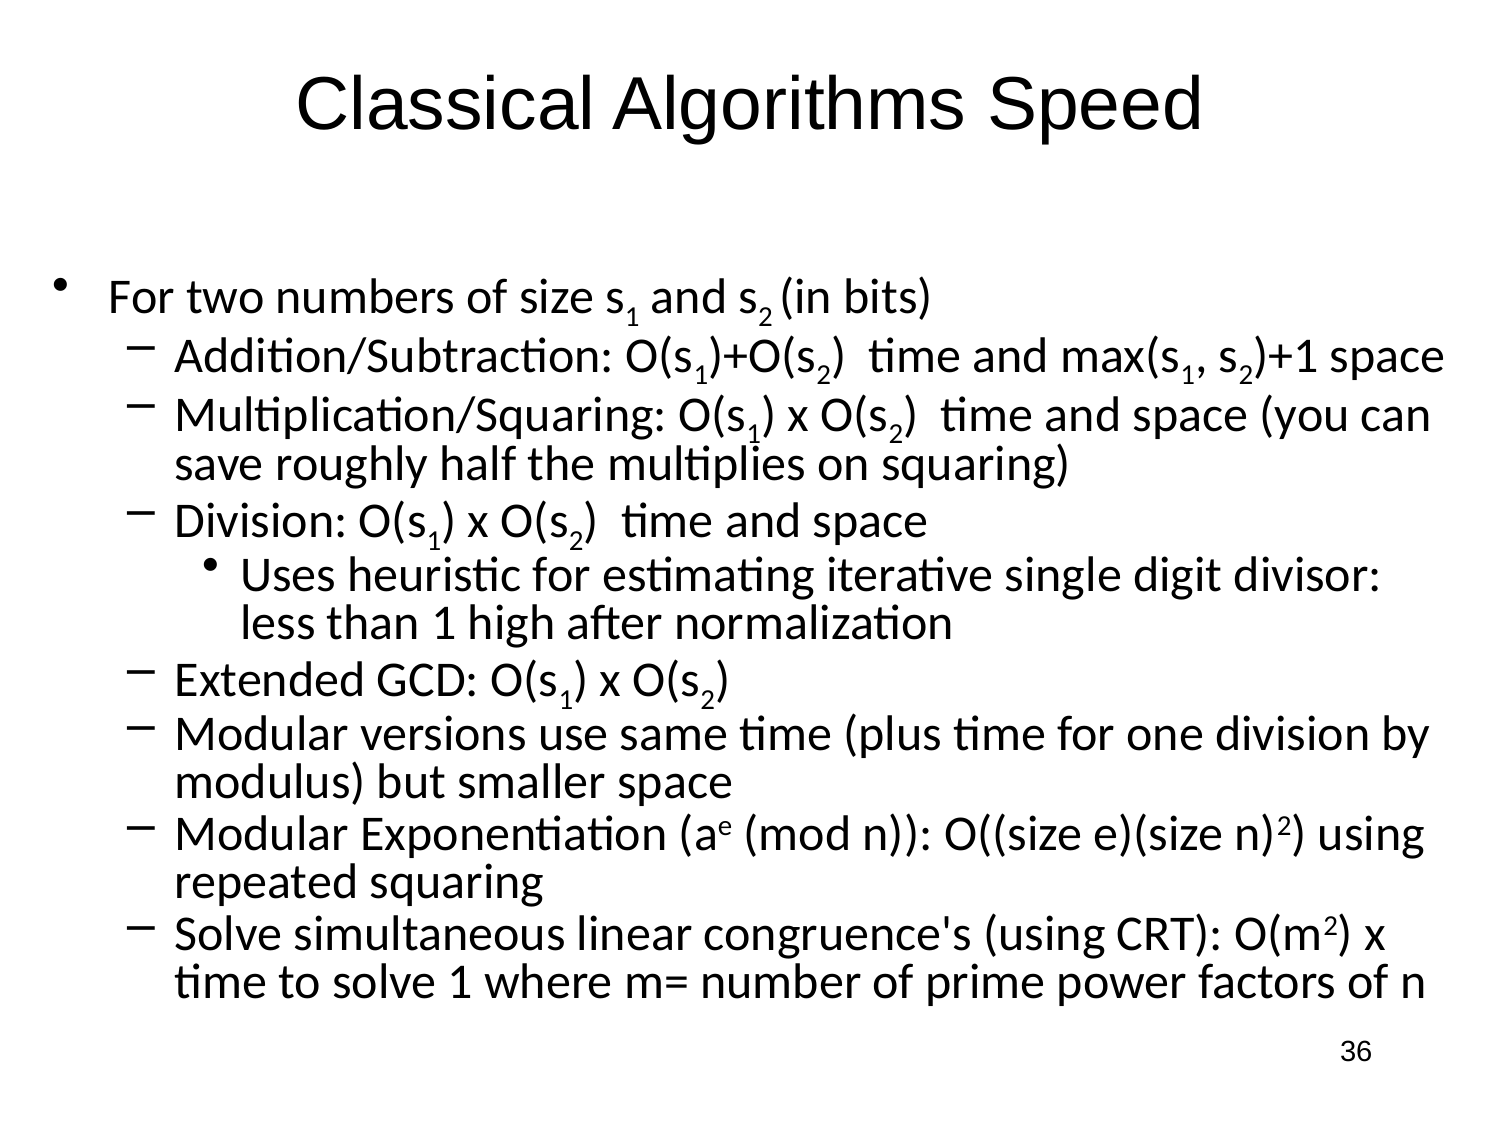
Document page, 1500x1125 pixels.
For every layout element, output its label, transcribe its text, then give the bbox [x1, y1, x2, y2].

slide_number 36 [1074, 1024, 1388, 1101]
list For two numbers of size s1 and s2 (in bits) Addition/Subtraction: O(s1)+O(s2) time and max(s1, s2)+1 space Multiplication/Squaring: O(s1) x O(s2) time and space (you can save roughly half the multiplies on squaring) Division: O(s1) x O(s2) time and space Uses heuristic for estimating iterative single digit divisor: less than 1 high after normalization Extended GCD: O(s1) x O(s2) Modular versions use same time (plus time for one division by modulus) but smaller space Modular Exponentiation (ae (mod n)): O((size e)(size n)2) using repeated squaring Solve simultaneous linear congruence's (using CRT): O(m2) x time to solve 1 where m= number of prime power factors of n [37, 262, 1463, 1001]
text_box [734, 532, 766, 593]
title Classical Algorithms Speed [112, 24, 1388, 176]
